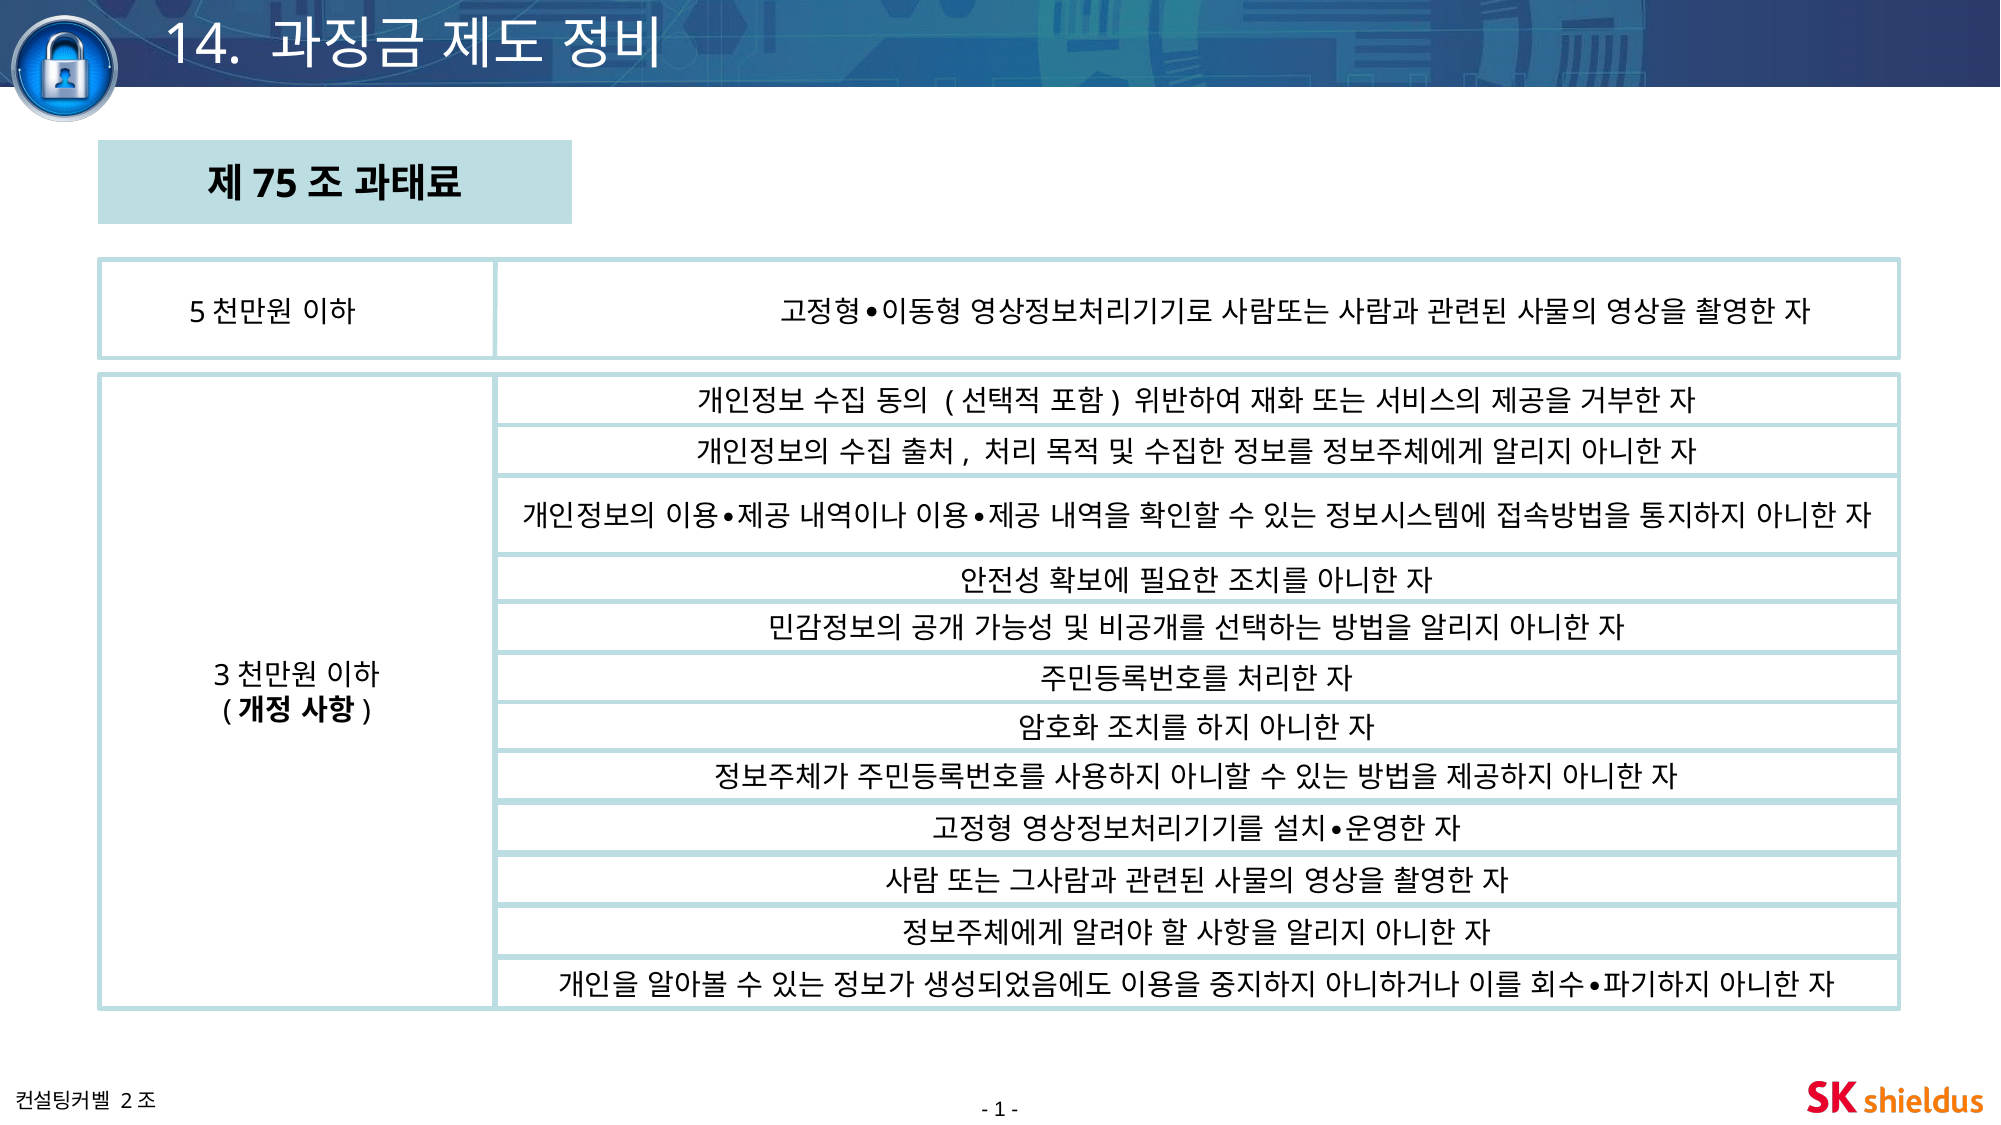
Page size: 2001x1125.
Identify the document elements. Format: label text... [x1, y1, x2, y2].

text_box 제75조 과태료 [98, 140, 572, 224]
text_box 5천만원 이하 고정형∙이동형 영상정보처리기기로 사람또는 사람과 관련된 사물의 영상을 촬영한 자 [99, 259, 494, 359]
text_box 개인을 알아볼 수 있는 정보가 생성되었음에도 이용을 중지하지 아니하거나 이를 회수∙파기하지 아니한 자 [495, 958, 1900, 1009]
text_box 암호화 조치를 하지 아니한 자 [495, 702, 1900, 750]
text_box 정보주체가 주민등록번호를 사용하지 아니할 수 있는 방법을 제공하지 아니한 자 [495, 750, 1900, 801]
text_box 개인정보의 수집 출처, 처리 목적 및 수집한 정보를 정보주체에게 알리지 아니한 자 [495, 425, 1900, 475]
slide_number - 1 - [939, 1088, 1060, 1125]
text_box 주민등록번호를 처리한 자 [495, 652, 1900, 702]
text_box 정보주체에게 알려야 할 사항을 알리지 아니한 자 [495, 906, 1900, 957]
text_box 사람 또는 그사람과 관련된 사물의 영상을 촬영한 자 [495, 854, 1900, 905]
picture [1807, 1081, 1983, 1113]
text_box 민감정보의 공개 가능성 및 비공개를 선택하는 방법을 알리지 아니한 자 [495, 601, 1900, 652]
text_box 안전성 확보에 필요한 조치를 아니한 자 [495, 554, 1900, 601]
text_box 3천만원 이하 (개정 사항) [99, 374, 495, 1009]
picture [11, 15, 118, 122]
text_box 5천만원 이하 고정형∙이동형 영상정보처리기기로 사람또는 사람과 관련된 사물의 영상을 촬영한 자 [496, 259, 1900, 359]
text_box 14. 과징금 제도 정비 [148, 0, 1884, 86]
text_box 개인정보 수집 동의 (선택적 포함) 위반하여 재화 또는 서비스의 제공을 거부한 자 [495, 374, 1900, 425]
text_box 고정형 영상정보처리기기를 설치∙운영한 자 [495, 802, 1900, 853]
text_box 개인정보의 이용∙제공 내역이나 이용∙제공 내역을 확인할 수 있는 정보시스템에 접속방법을 통지하지 아니한 자 [495, 475, 1900, 554]
